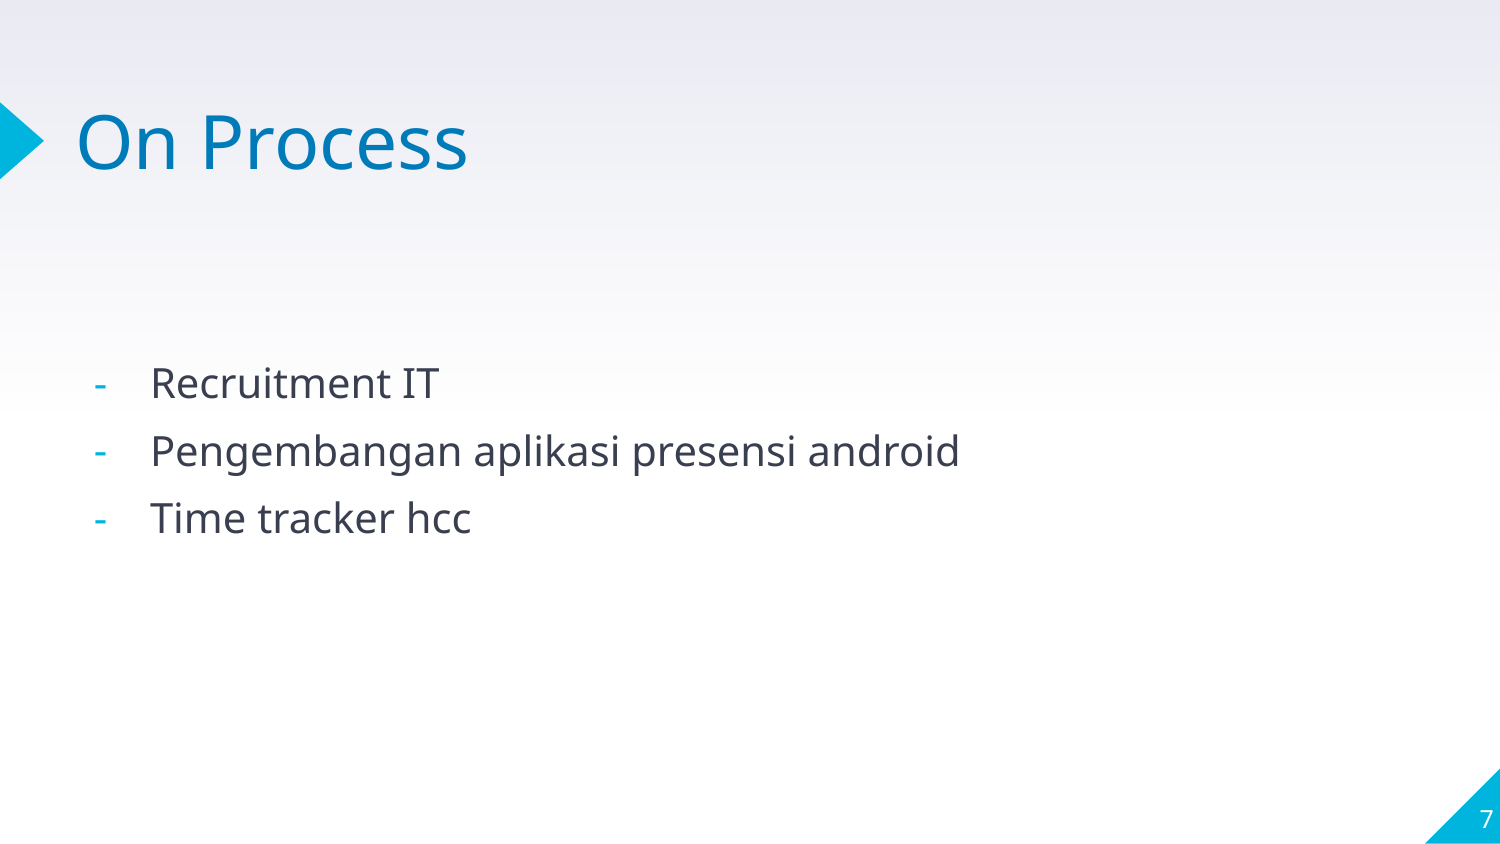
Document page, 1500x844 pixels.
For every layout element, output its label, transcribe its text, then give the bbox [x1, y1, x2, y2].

slide_number 7 [1418, 760, 1494, 838]
list Recruitment IT Pengembangan aplikasi presensi android Time tracker hcc [75, 289, 1476, 763]
title On Process [75, 111, 846, 289]
